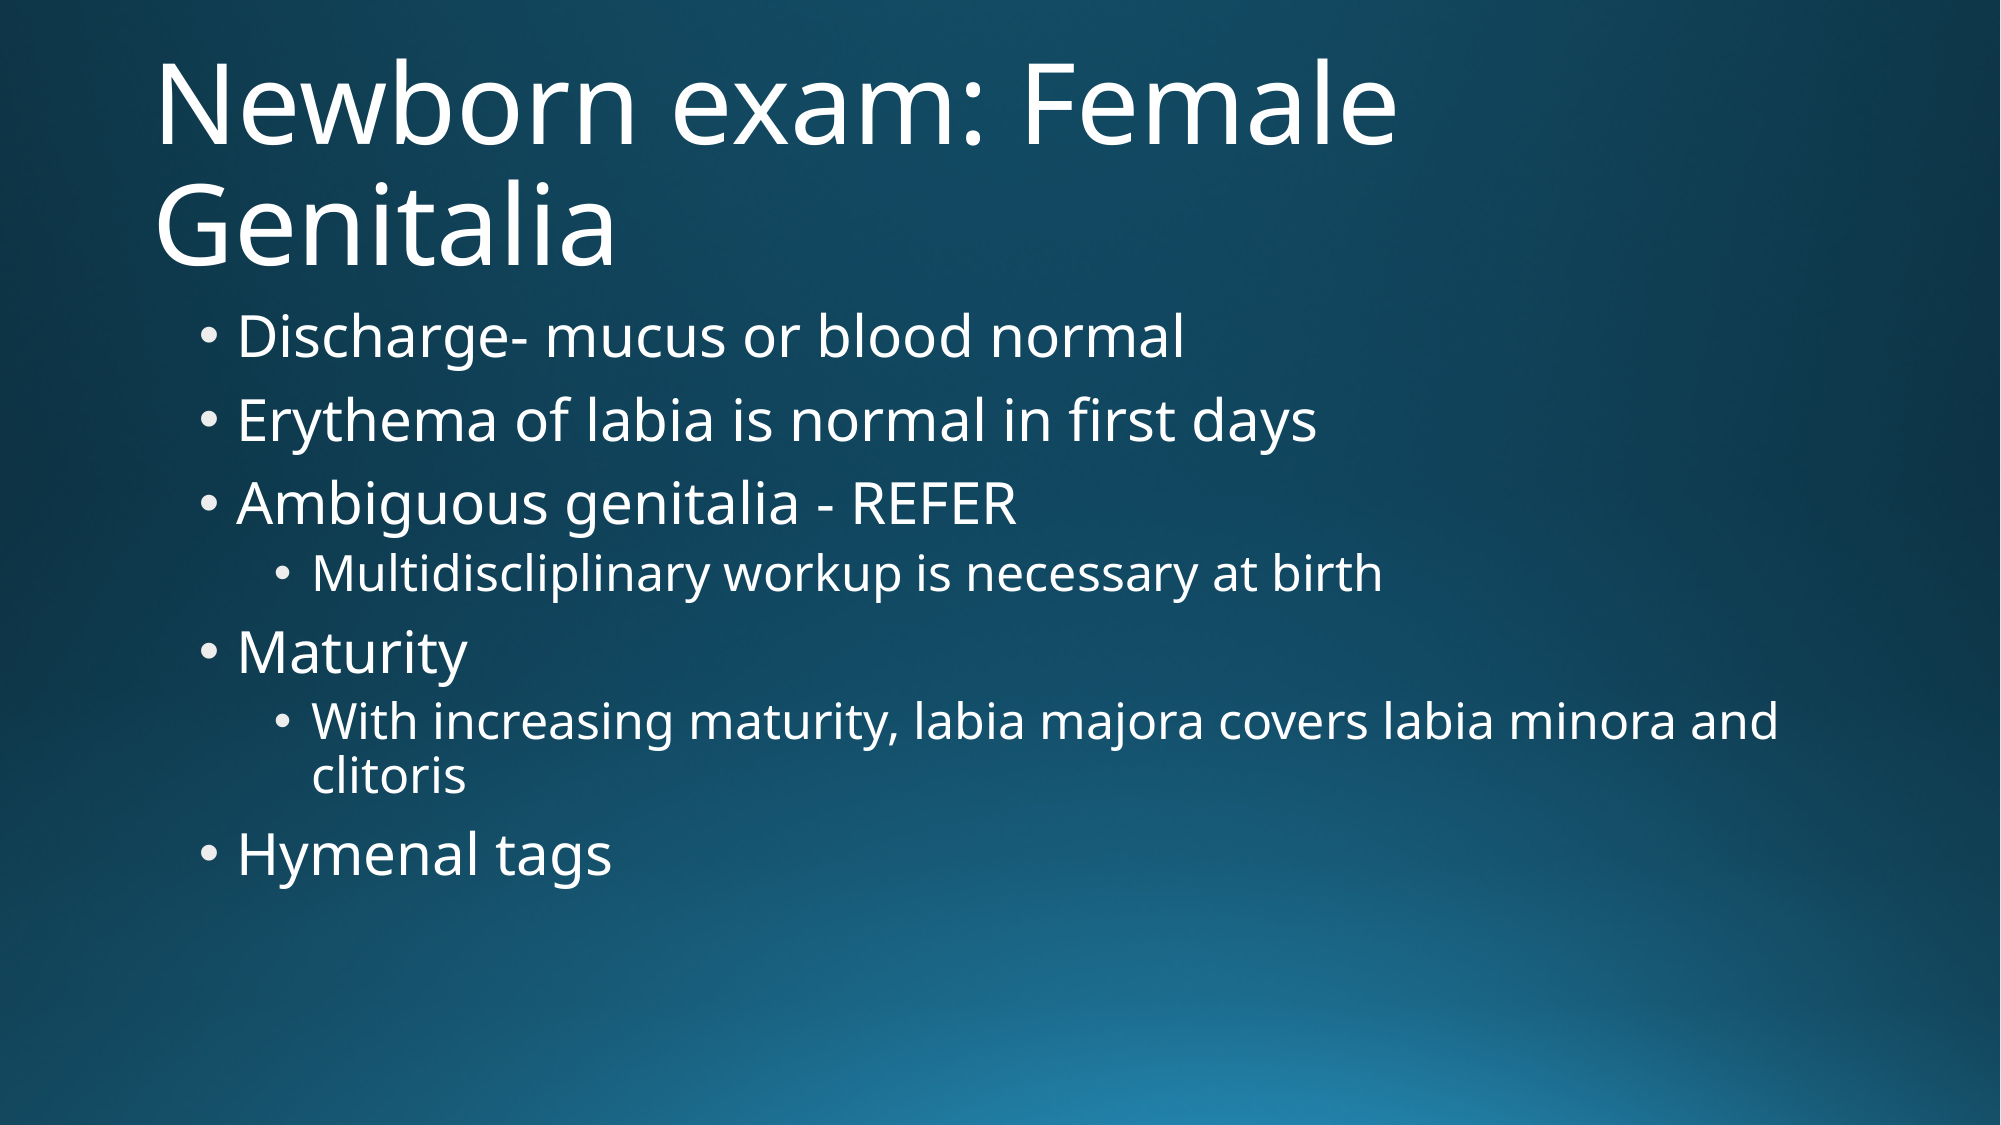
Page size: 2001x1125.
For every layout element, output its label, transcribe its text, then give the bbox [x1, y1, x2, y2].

picture [0, 0, 2001, 1125]
title Newborn exam: Female Genitalia [137, 59, 1863, 278]
list Discharge- mucus or blood normal Erythema of labia is normal in first days Ambiguous genitalia - REFER Multidiscliplinary workup is necessary at birth Maturity With increasing maturity, labia majora covers labia minora and clitoris Hymenal tags [183, 299, 1863, 1014]
